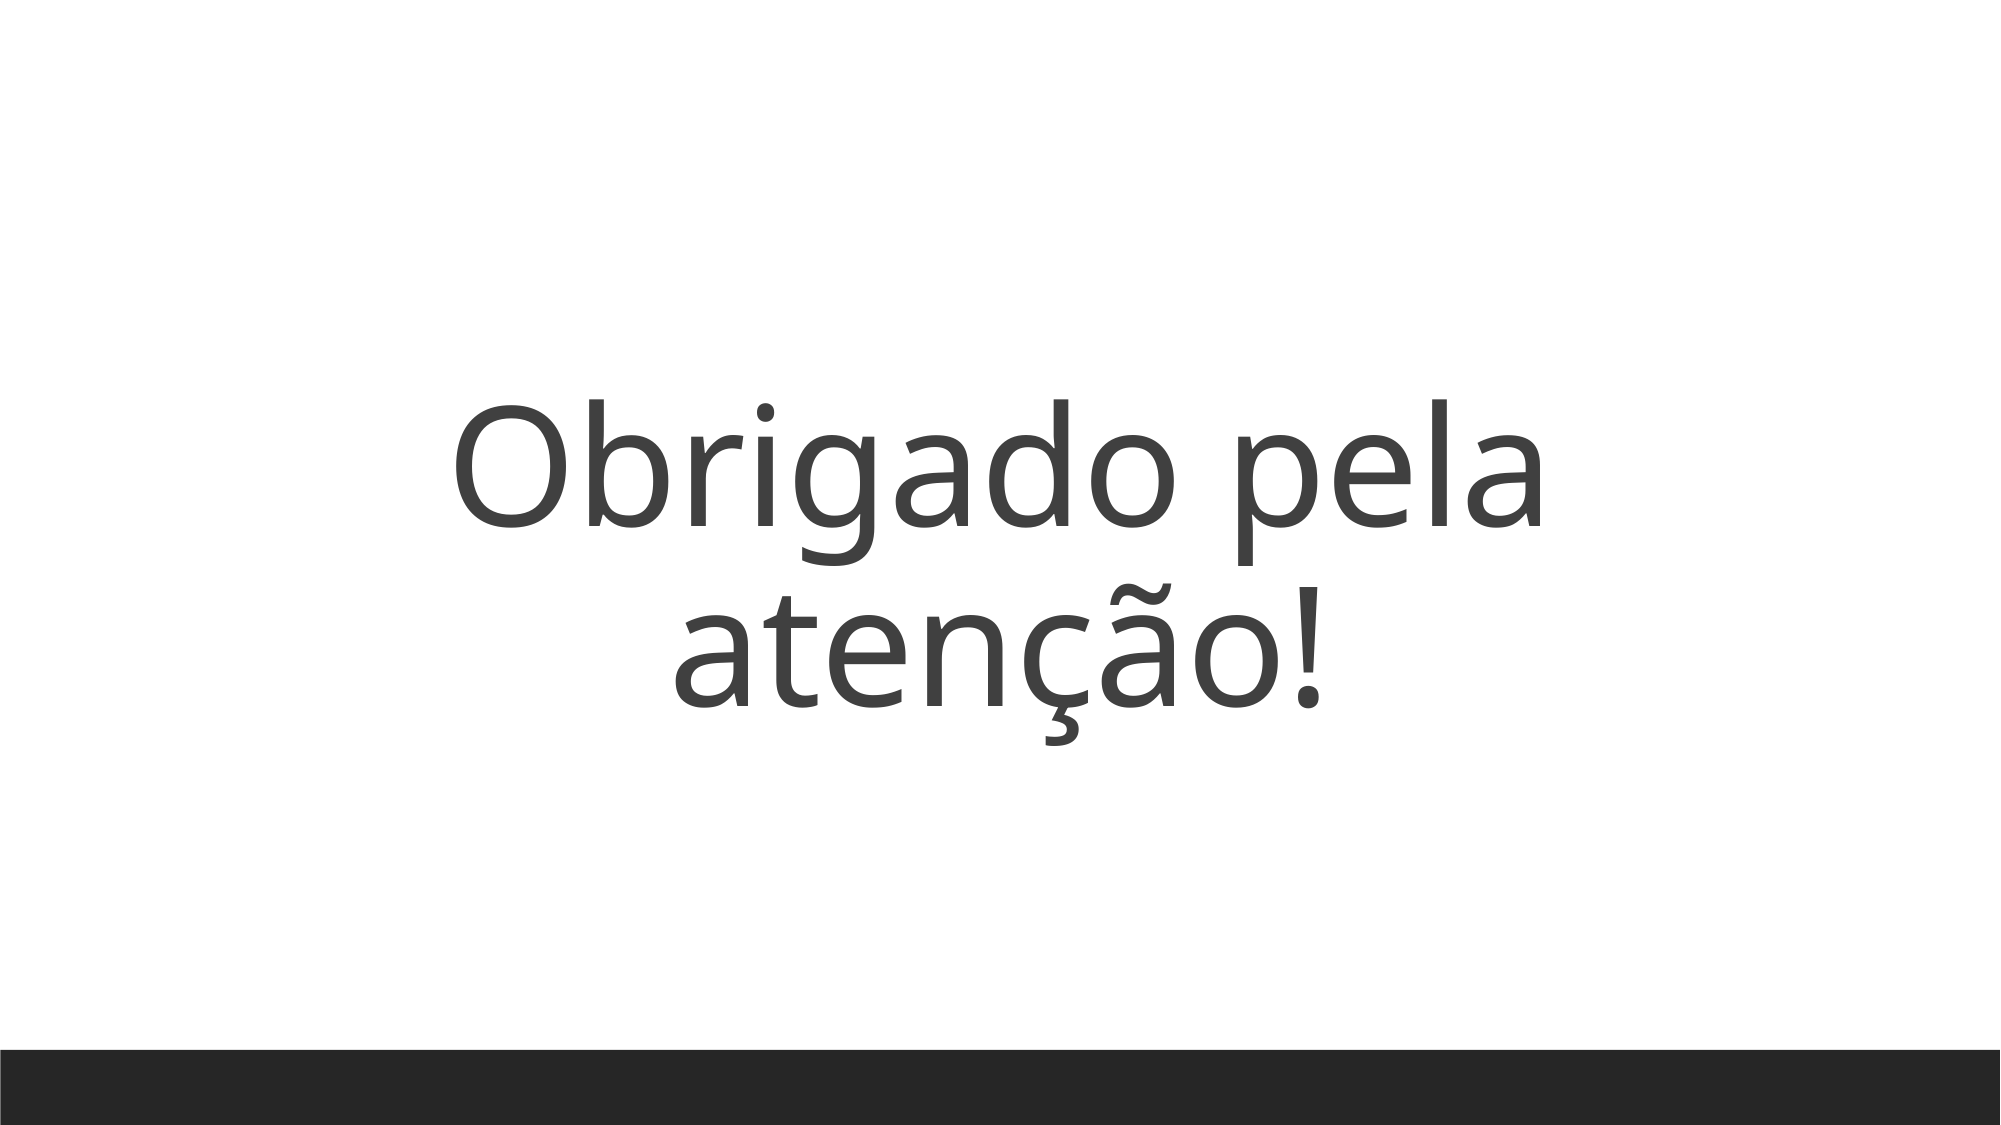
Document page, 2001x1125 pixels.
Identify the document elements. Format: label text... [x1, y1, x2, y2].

title Obrigado pela atenção! [174, 270, 1825, 855]
